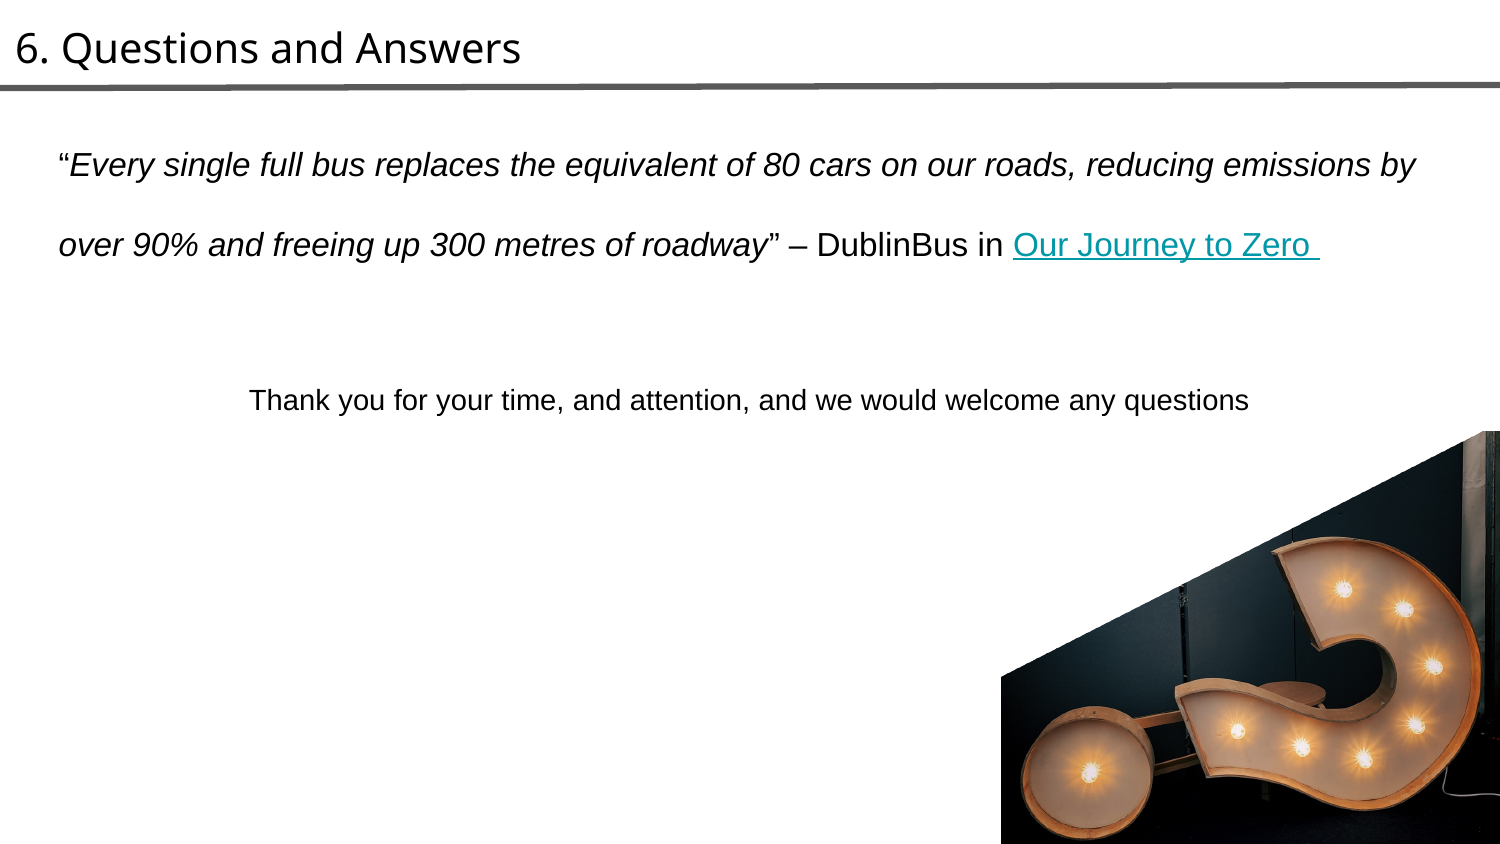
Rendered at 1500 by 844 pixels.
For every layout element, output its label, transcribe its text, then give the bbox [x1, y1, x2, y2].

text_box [0, 84, 1500, 89]
text_box “Every single full bus replaces the equivalent of 80 cars on our roads, reducing emissions by over 90% and freeing up 300 metres of roadway” – DublinBus in Our Journey to Zero [0, 96, 1500, 271]
text_box Thank you for your time, and attention, and we would welcome any questions [0, 366, 1500, 431]
text_box 6. Questions and Answers [0, 7, 1500, 78]
picture [1001, 431, 1500, 844]
